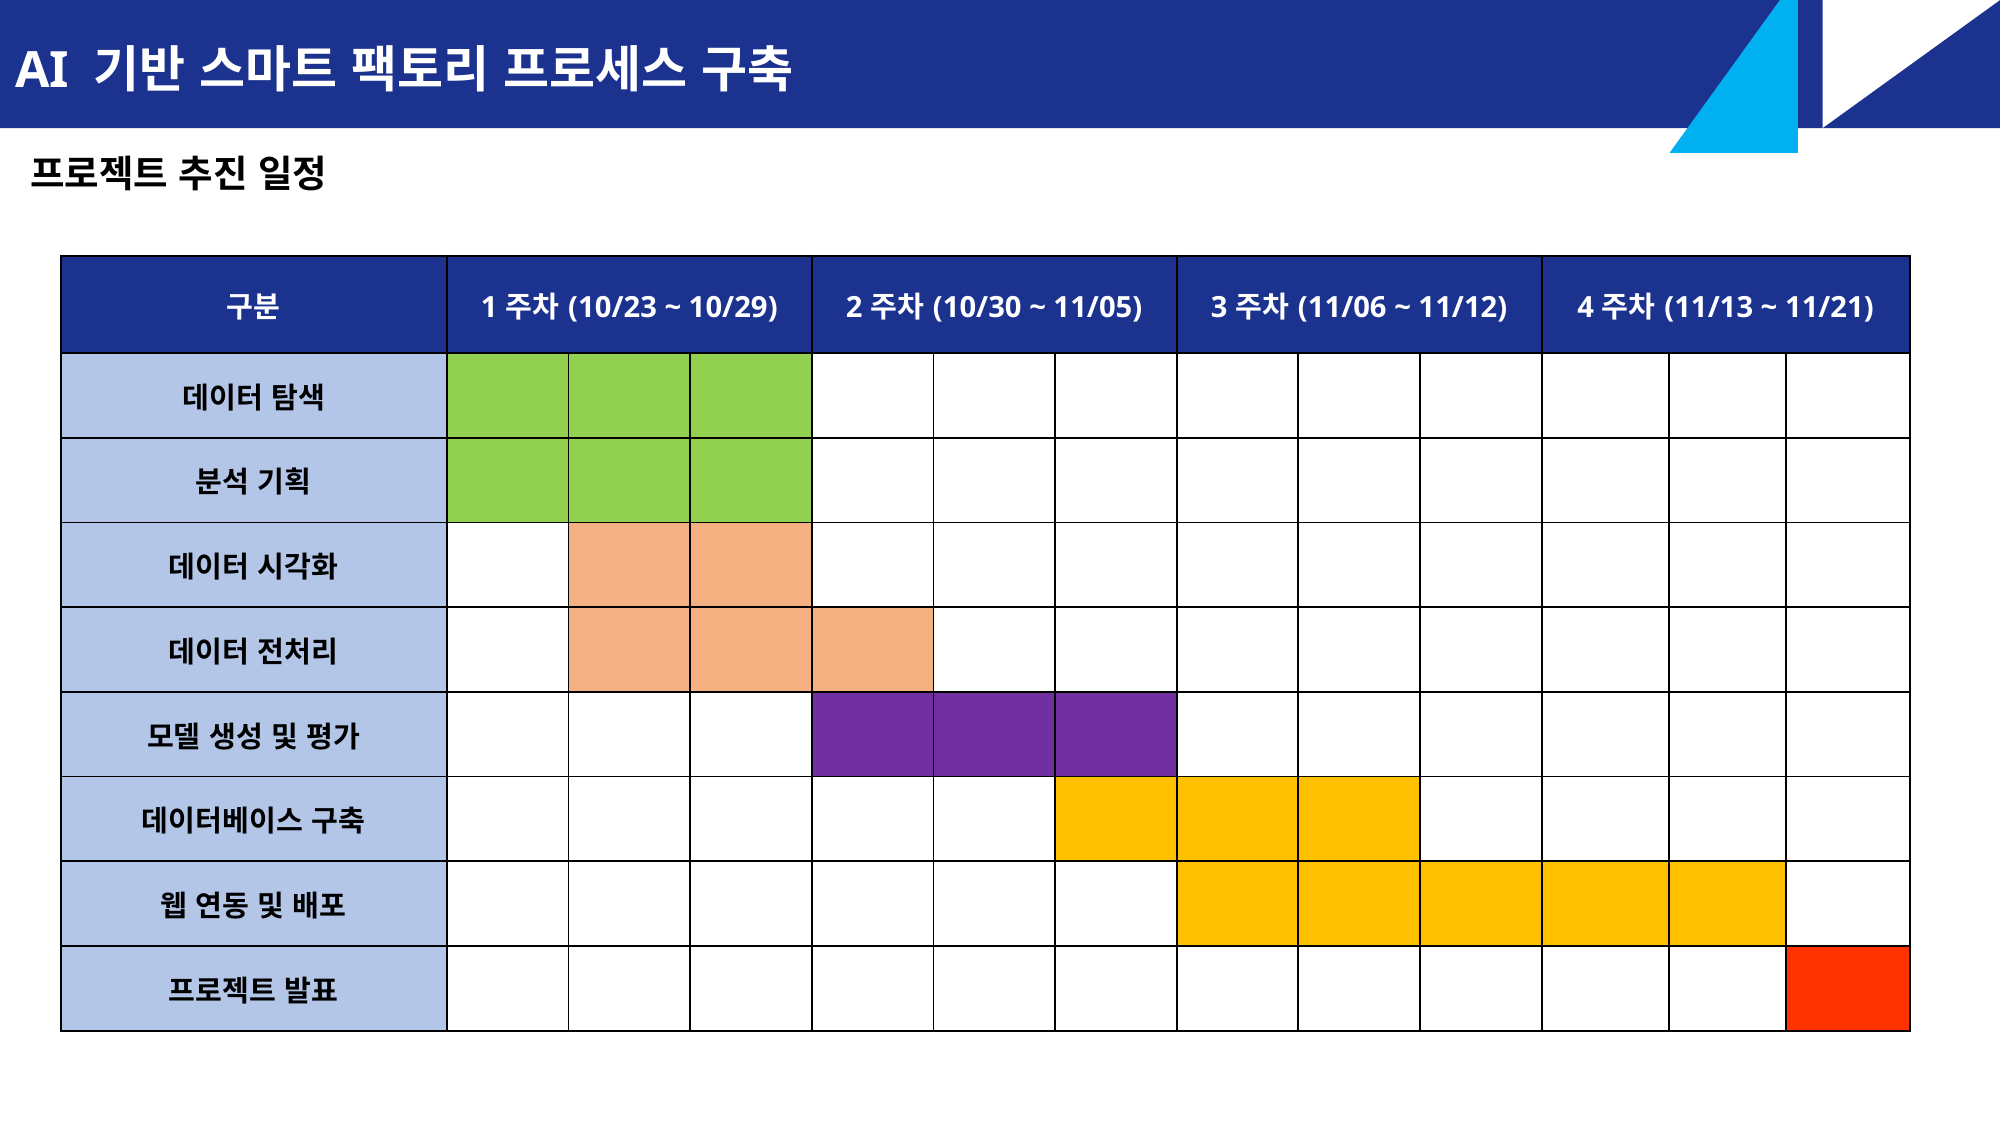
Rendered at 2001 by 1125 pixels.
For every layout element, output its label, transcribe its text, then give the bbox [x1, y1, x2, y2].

table_cell [813, 523, 933, 606]
table_cell [1670, 777, 1785, 860]
table_cell [1178, 523, 1297, 606]
table_cell [1543, 693, 1668, 776]
table_cell [934, 947, 1054, 1030]
table_cell 프로젝트 발표 [62, 947, 446, 1030]
text_box 프로젝트 추진 일정 [15, 142, 521, 203]
table_cell [934, 523, 1054, 606]
table_cell [1543, 439, 1668, 522]
table_header 2주차(10/30 ~ 11/05) [813, 257, 1176, 352]
table_cell [1056, 608, 1176, 691]
table_cell [934, 862, 1054, 945]
table_cell [934, 693, 1054, 776]
table_cell [1670, 693, 1785, 776]
table_cell [1787, 862, 1909, 945]
table_cell [1056, 439, 1176, 522]
table_cell [1056, 862, 1176, 945]
table_cell [1299, 354, 1419, 437]
table_cell [813, 693, 933, 776]
table_cell [569, 777, 689, 860]
table_cell 데이터 전처리 [62, 608, 446, 691]
table_cell [1543, 947, 1668, 1030]
table_cell [1670, 947, 1785, 1030]
table_cell [1787, 608, 1909, 691]
table_cell [1178, 693, 1297, 776]
table_cell [691, 693, 811, 776]
table_cell [1787, 777, 1909, 860]
table_cell [1299, 862, 1419, 945]
text_box AI 기반 스마트 팩토리 프로세스 구축 [0, 0, 1642, 129]
table_cell [1178, 439, 1297, 522]
table_cell [1056, 523, 1176, 606]
table_cell [1543, 777, 1668, 860]
table_cell [691, 354, 811, 437]
table_cell [1421, 354, 1541, 437]
table_cell [1178, 354, 1297, 437]
table_cell 모델 생성 및 평가 [62, 693, 446, 776]
table_cell [1056, 777, 1176, 860]
table_cell [448, 693, 568, 776]
table_header 구분 [62, 257, 446, 352]
table_cell [569, 693, 689, 776]
table_cell [934, 439, 1054, 522]
table_cell [813, 354, 933, 437]
table_header 3주차(11/06 ~ 11/12) [1178, 257, 1541, 352]
table_cell [1299, 693, 1419, 776]
table_header 4주차(11/13 ~ 11/21) [1543, 257, 1909, 352]
table_cell [813, 862, 933, 945]
table_cell [569, 439, 689, 522]
table_cell [691, 608, 811, 691]
table_cell [1787, 354, 1909, 437]
table_cell [1056, 354, 1176, 437]
table_header 1주차(10/23 ~ 10/29) [448, 257, 811, 352]
table_cell [813, 777, 933, 860]
table_cell [1670, 523, 1785, 606]
table_cell [448, 777, 568, 860]
table_cell [1543, 354, 1668, 437]
table_cell [813, 947, 933, 1030]
table_cell [934, 608, 1054, 691]
table_cell [1670, 354, 1785, 437]
table_cell [813, 439, 933, 522]
table_cell [1421, 608, 1541, 691]
table_cell [1421, 523, 1541, 606]
table_cell [1178, 862, 1297, 945]
table_cell [1178, 608, 1297, 691]
table_cell [1299, 608, 1419, 691]
table_cell [1178, 947, 1297, 1030]
table_cell [1299, 523, 1419, 606]
table_cell [448, 354, 568, 437]
table_cell [569, 523, 689, 606]
table_cell [691, 439, 811, 522]
table_cell [1299, 947, 1419, 1030]
table_cell [569, 608, 689, 691]
table_cell [1299, 777, 1419, 860]
table_cell 분석 기획 [62, 439, 446, 522]
table_cell [448, 608, 568, 691]
table_cell [934, 354, 1054, 437]
table_cell [1421, 862, 1541, 945]
table_cell 웹 연동 및 배포 [62, 862, 446, 945]
table_cell [569, 354, 689, 437]
table_cell [448, 947, 568, 1030]
table_cell [569, 862, 689, 945]
table_cell [934, 777, 1054, 860]
table_cell [1421, 947, 1541, 1030]
table_cell [1421, 439, 1541, 522]
table_cell [1670, 608, 1785, 691]
table_cell [1056, 947, 1176, 1030]
table_cell [1787, 947, 1909, 1030]
table_cell [1421, 777, 1541, 860]
table_cell 데이터 시각화 [62, 523, 446, 606]
table_cell [1056, 693, 1176, 776]
table_cell [691, 947, 811, 1030]
table_cell [1178, 777, 1297, 860]
table_cell [691, 777, 811, 860]
table_cell [448, 439, 568, 522]
table_cell [448, 523, 568, 606]
table_cell [1299, 439, 1419, 522]
table_cell [1787, 523, 1909, 606]
table_cell [1787, 693, 1909, 776]
table_cell 데이터 탐색 [62, 354, 446, 437]
table_cell [1543, 523, 1668, 606]
table_cell [1670, 439, 1785, 522]
table_cell [813, 608, 933, 691]
table_cell [1543, 862, 1668, 945]
table_cell [569, 947, 689, 1030]
table_cell [1787, 439, 1909, 522]
table_cell 데이터베이스 구축 [62, 777, 446, 860]
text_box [1644, 0, 2000, 129]
table_cell [1421, 693, 1541, 776]
table_cell [1670, 862, 1785, 945]
table_cell [448, 862, 568, 945]
table_cell [691, 862, 811, 945]
table_cell [1543, 608, 1668, 691]
table_cell [691, 523, 811, 606]
